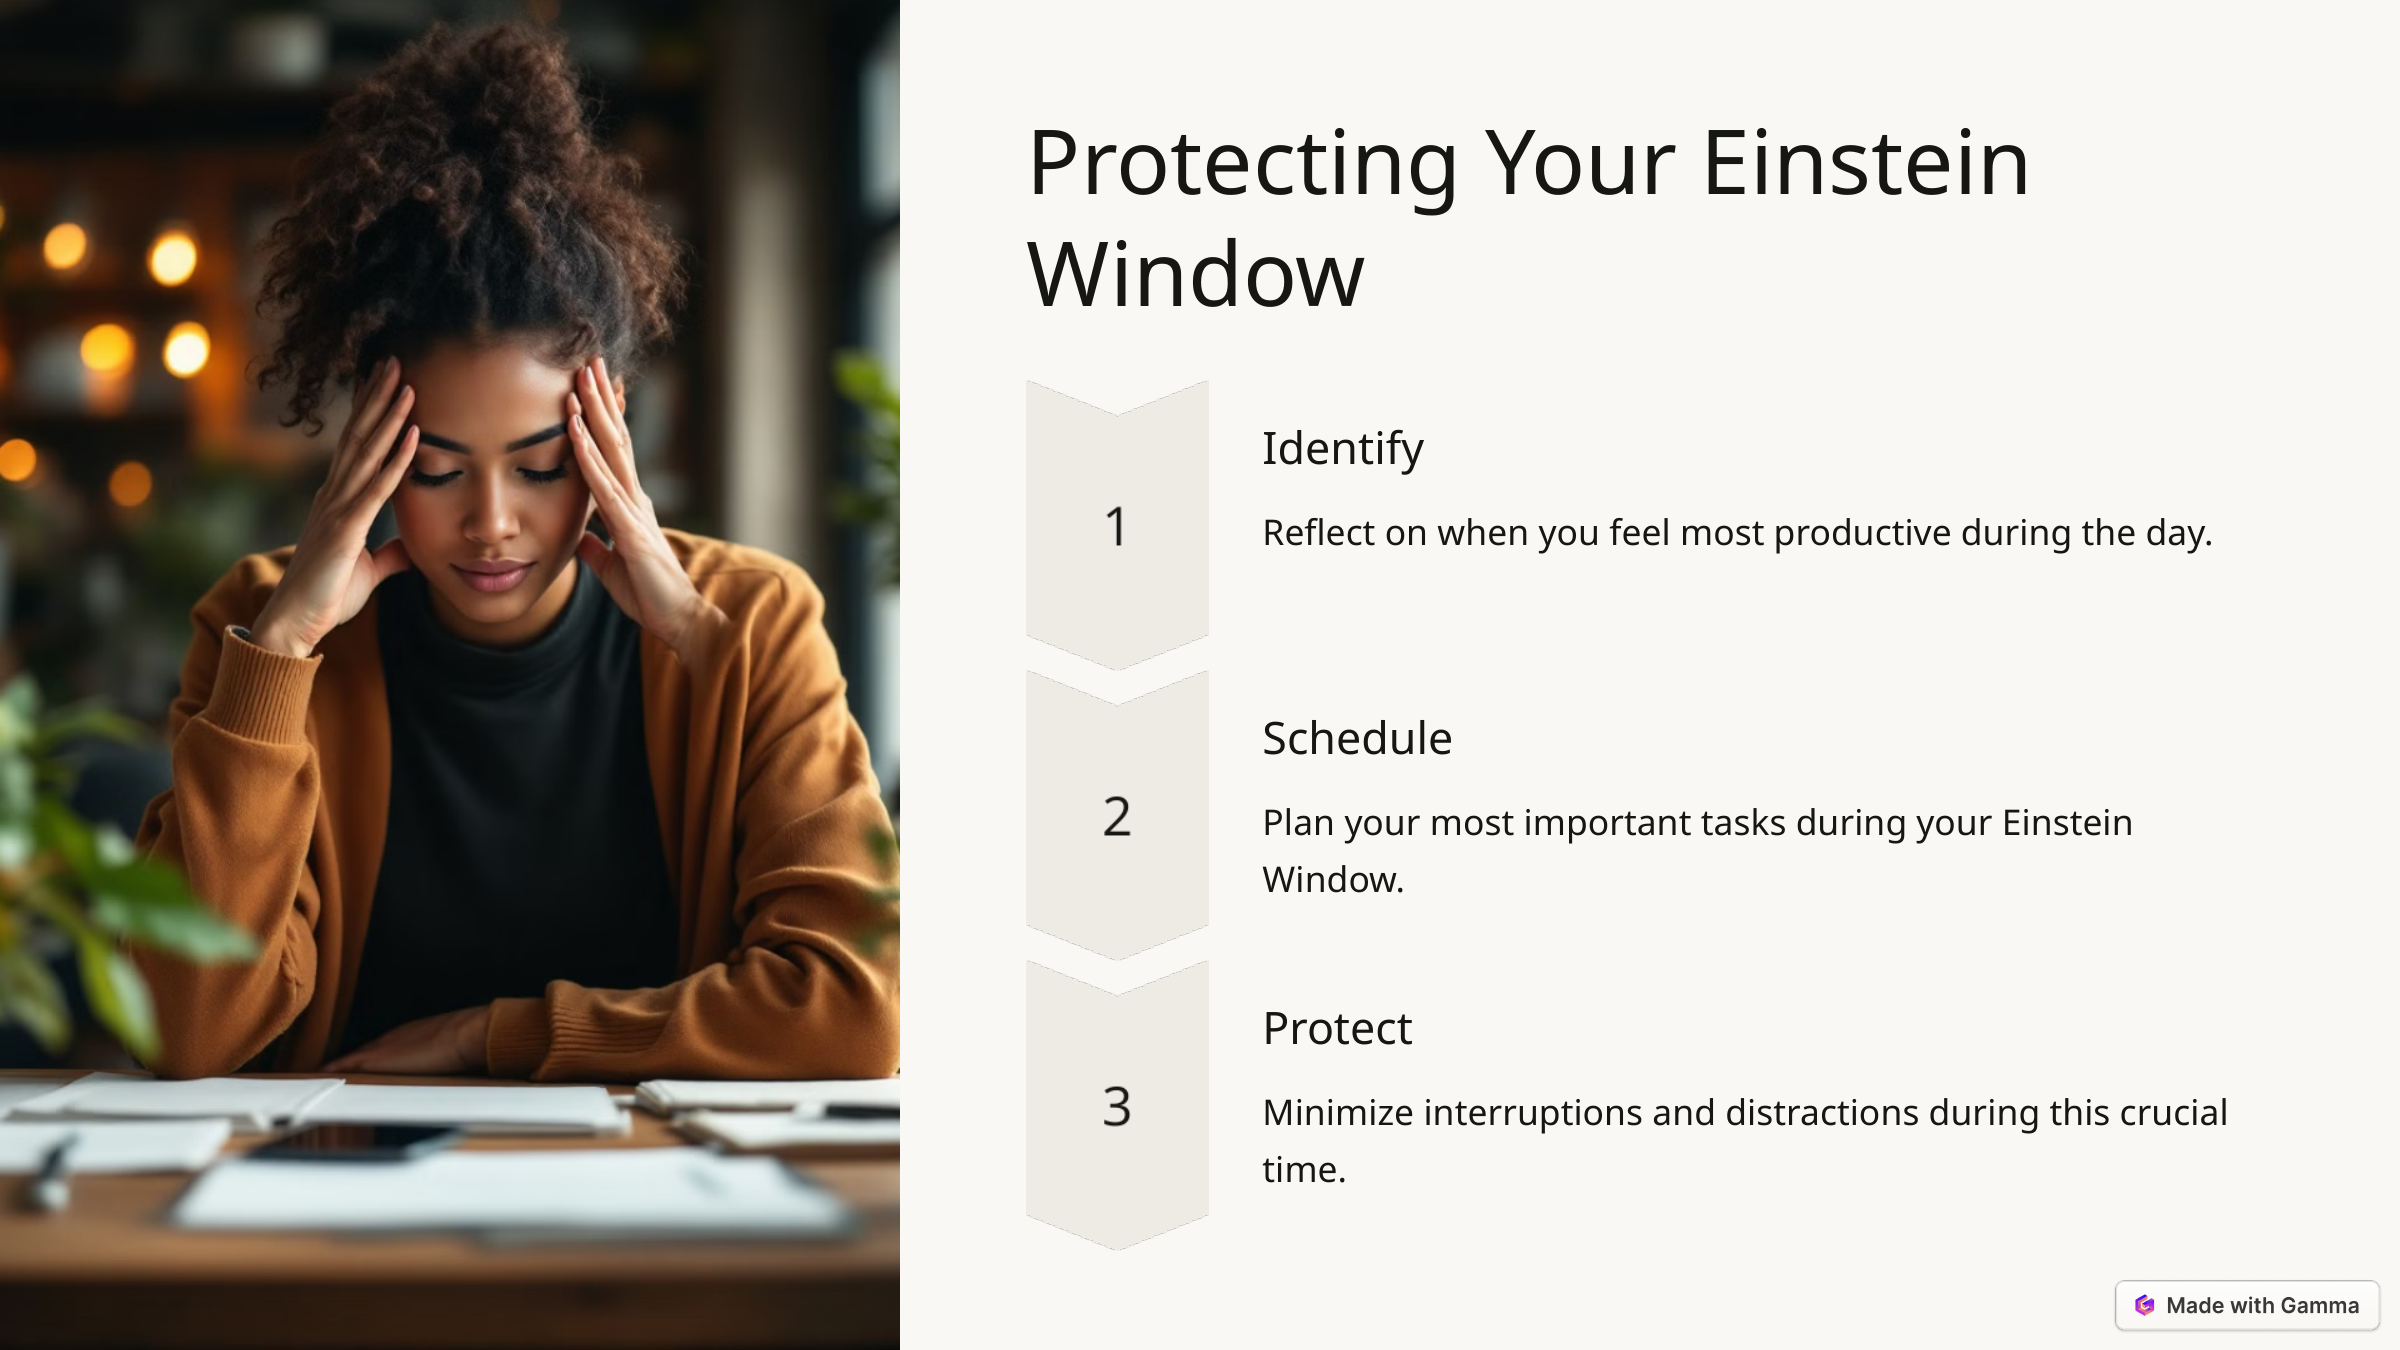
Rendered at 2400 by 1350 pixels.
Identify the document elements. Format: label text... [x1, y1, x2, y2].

text_box Protect [1262, 996, 1716, 1054]
text_box Identify [1262, 416, 1716, 474]
text_box Plan your most important tasks during your Einstein Window. [1262, 785, 2274, 902]
picture [1026, 380, 1209, 1251]
picture [2106, 1271, 2389, 1339]
picture [0, 0, 900, 1350]
text_box Reflect on when you feel most productive during the day. [1262, 495, 2274, 554]
text_box Protecting Your Einstein Window [1026, 99, 2274, 327]
text_box Minimize interruptions and distractions during this crucial time. [1262, 1075, 2274, 1192]
text_box Schedule [1262, 706, 1716, 764]
